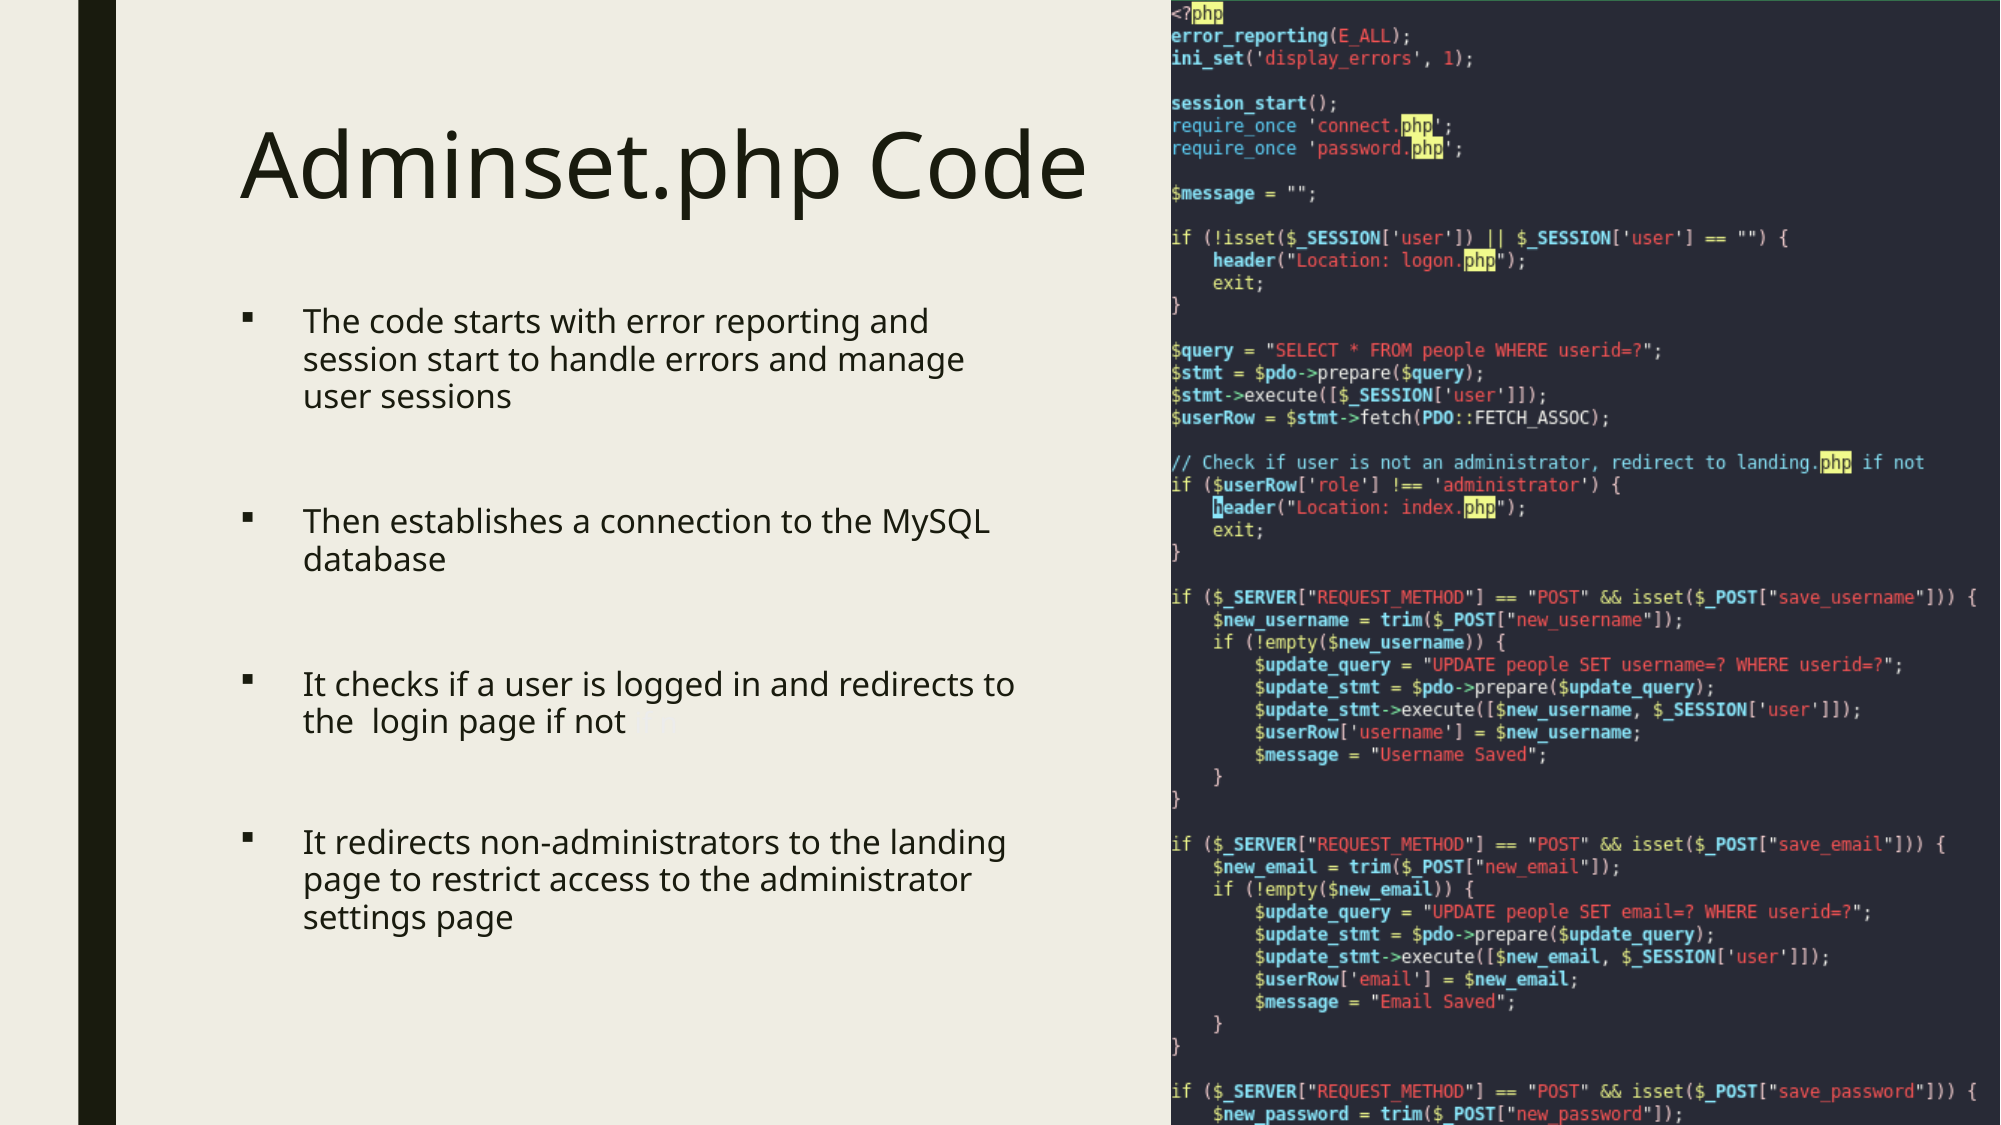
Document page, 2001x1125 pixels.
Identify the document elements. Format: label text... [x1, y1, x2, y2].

picture [1171, 0, 2000, 1125]
list The code starts with error reporting and session start to handle errors and manage user sessions Then establishes a connection to the MySQL database It checks if a user is logged in and redirects to the login page if not if n It redirects non-administrators to the landing page to restrict access to the administrator settings page [225, 296, 1054, 884]
title Adminset.php Code [225, 112, 1171, 357]
